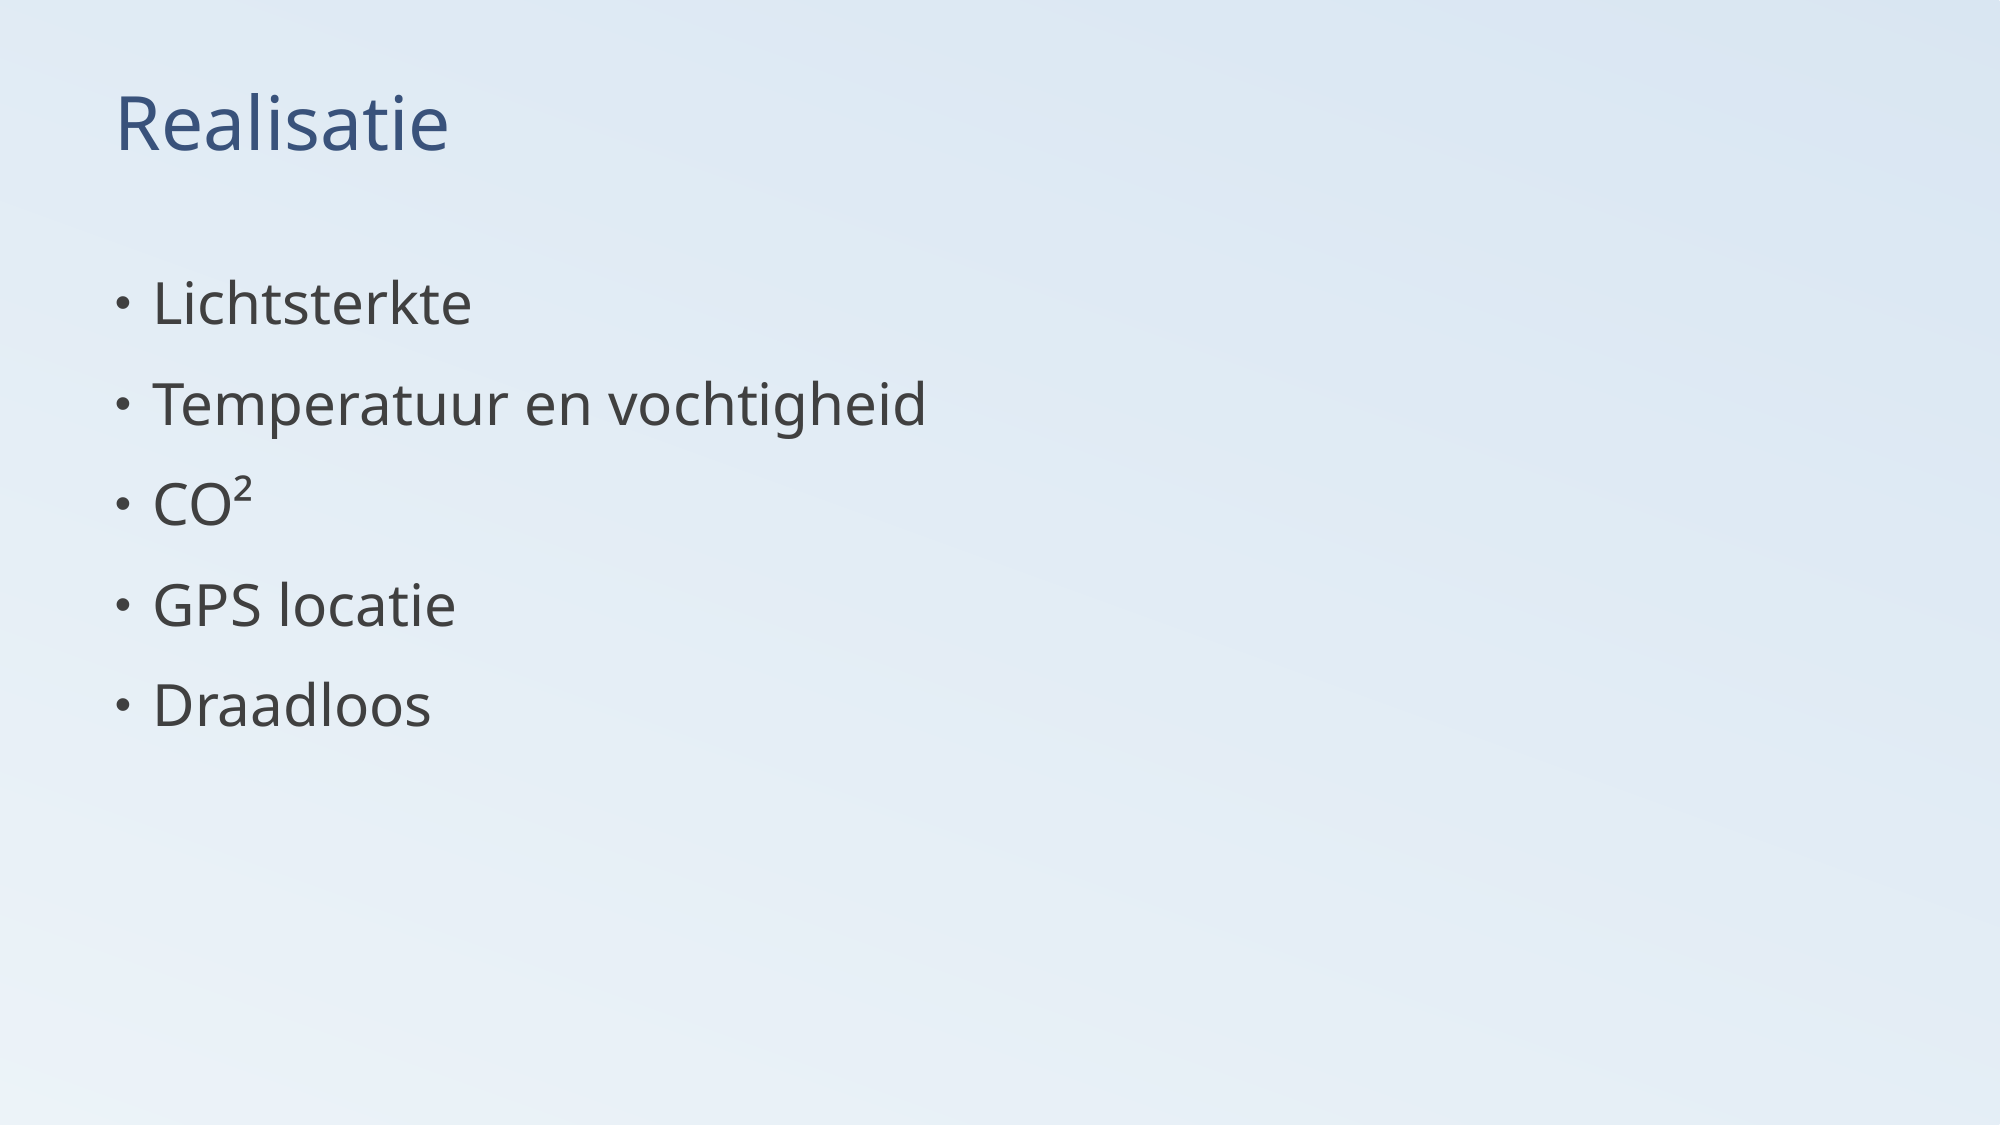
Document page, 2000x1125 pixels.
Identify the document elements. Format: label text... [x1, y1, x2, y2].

list Lichtsterkte Temperatuur en vochtigheid CO² GPS locatie Draadloos [99, 267, 1788, 955]
title Realisatie [99, 52, 1900, 173]
